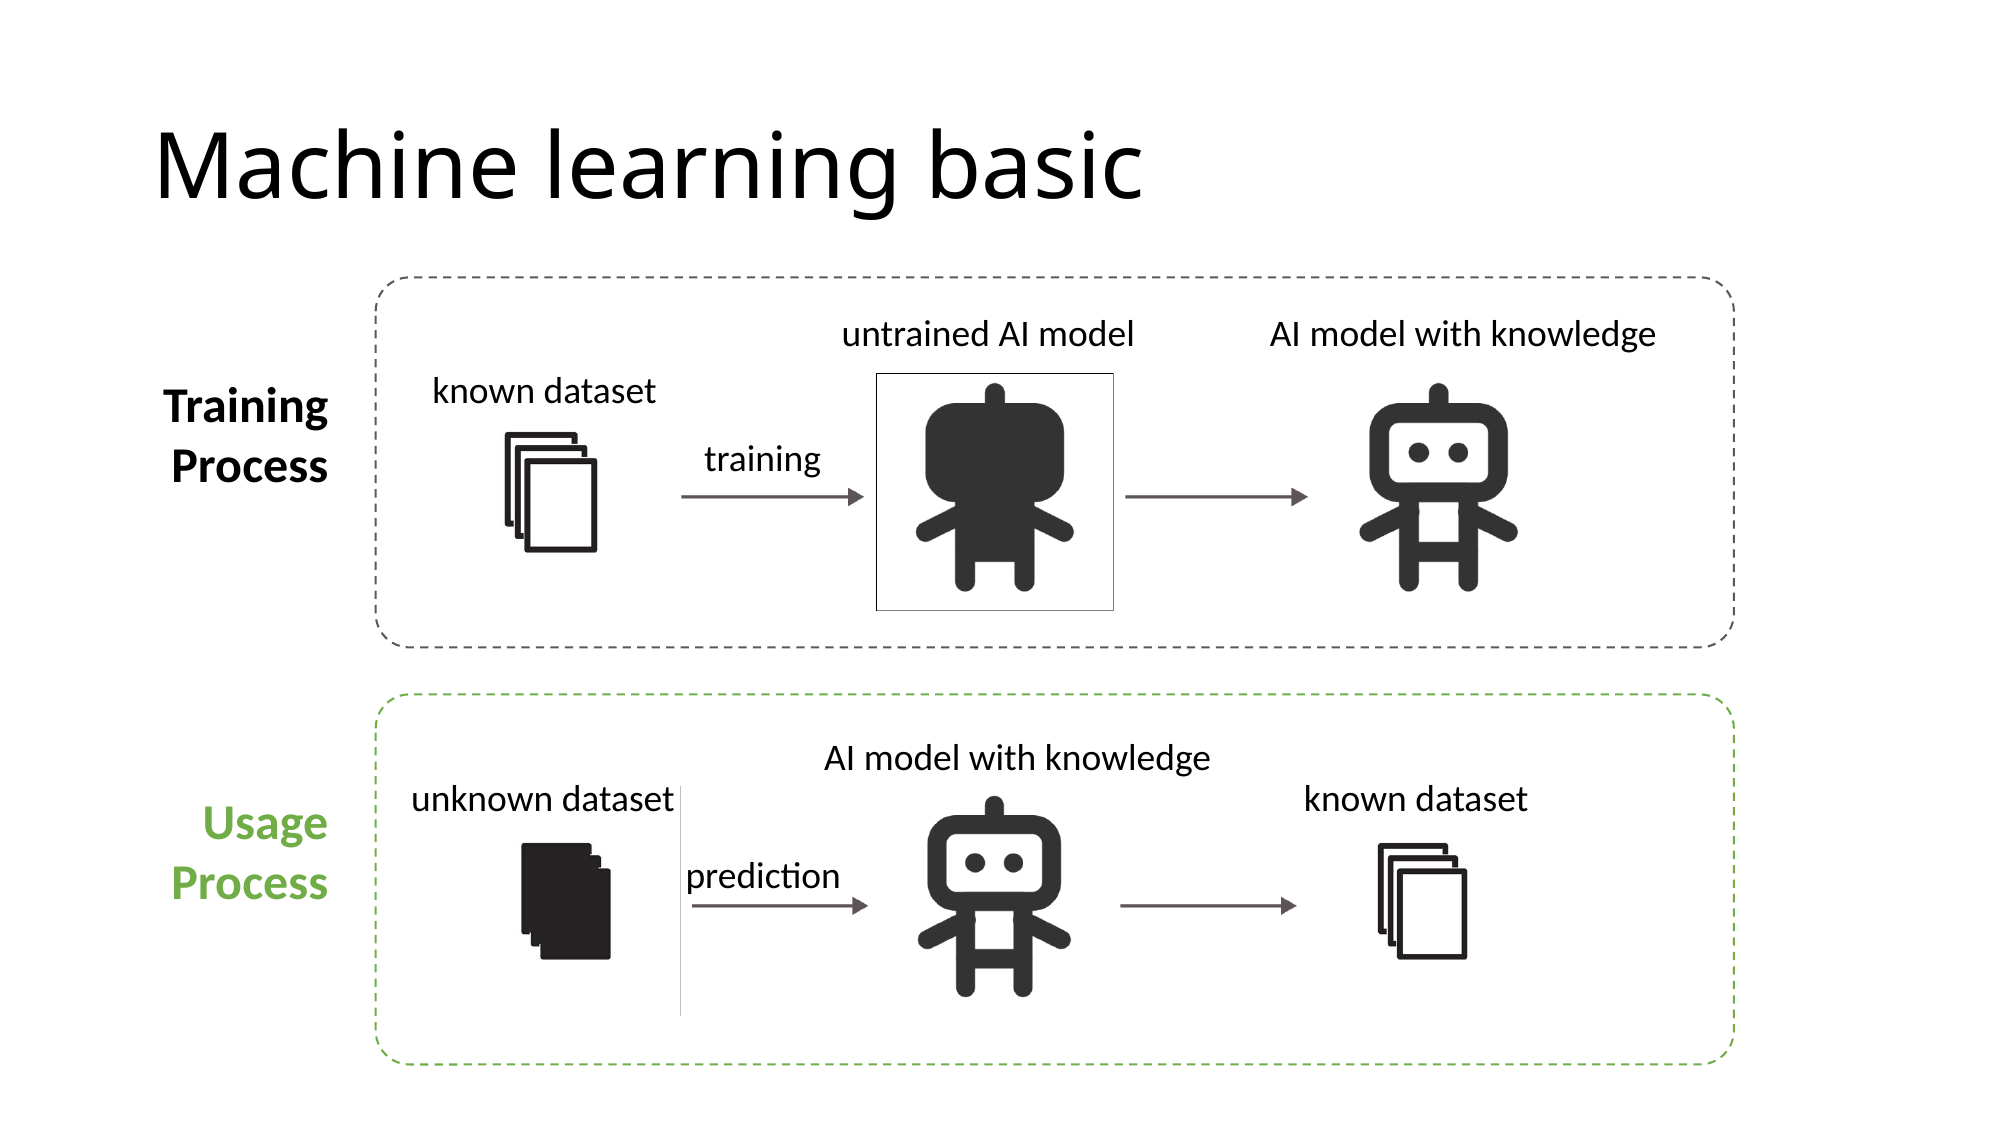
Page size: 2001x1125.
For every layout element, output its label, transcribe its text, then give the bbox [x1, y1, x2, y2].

text_box Training Process [99, 364, 344, 500]
text_box known dataset [1289, 766, 1570, 827]
picture [451, 786, 1538, 1016]
text_box [374, 276, 1735, 649]
picture [432, 373, 1557, 611]
text_box [374, 693, 1735, 1066]
text_box unknown dataset [396, 766, 698, 827]
text_box Usage Process [99, 781, 344, 917]
title Machine learning basic [137, 59, 1863, 278]
